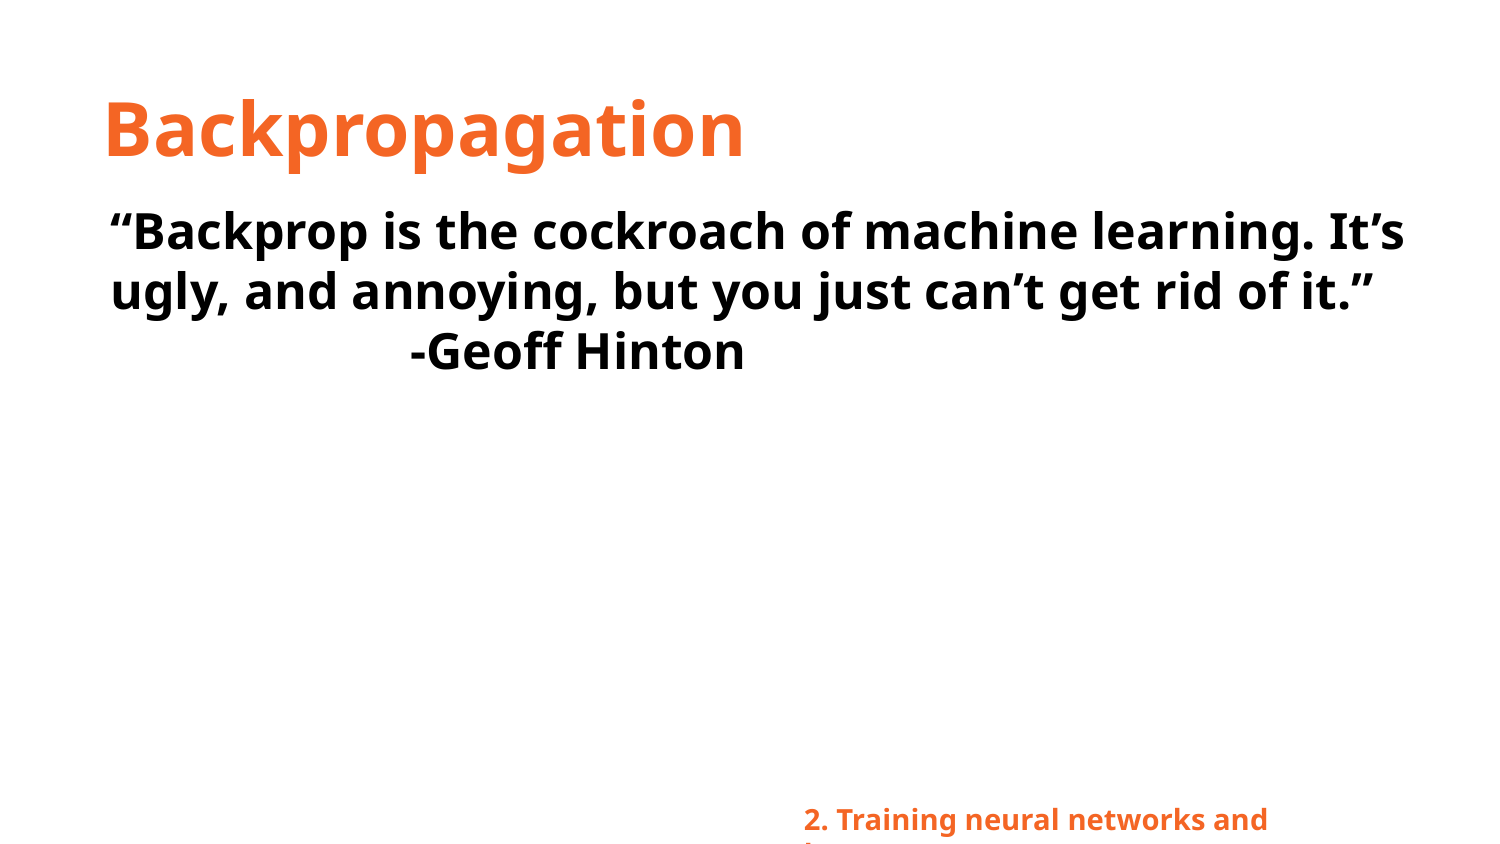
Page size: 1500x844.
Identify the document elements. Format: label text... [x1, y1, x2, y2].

title 2. Training neural networks and hyperparameters [788, 786, 1500, 844]
text_box “Backprop is the cockroach of machine learning. It’s ugly, and annoying, but you just can’t get rid of it.” -Geoff Hinton [95, 184, 1466, 395]
title Backpropagation [87, 66, 1342, 292]
